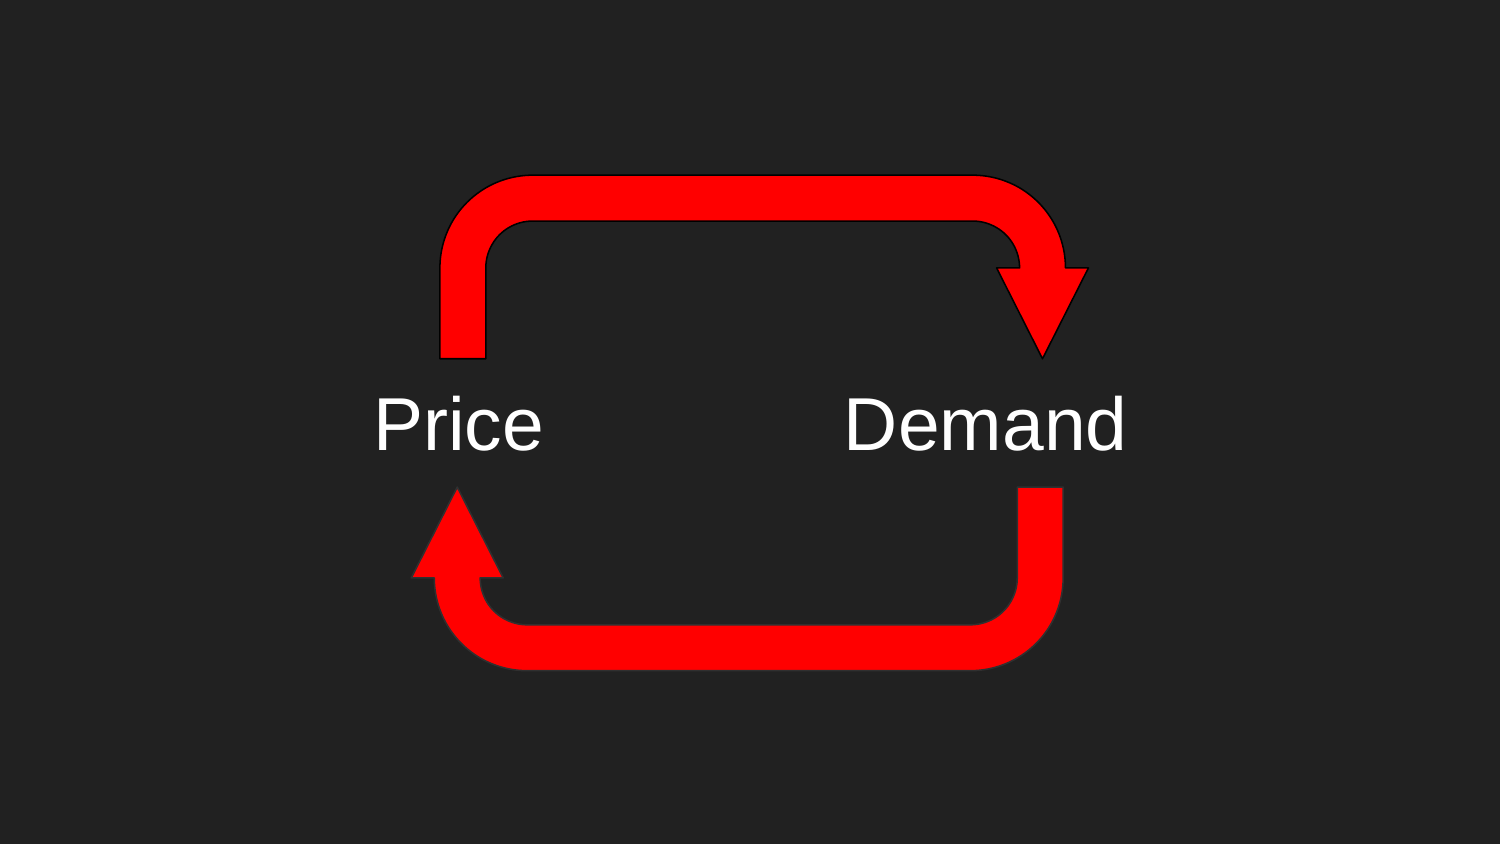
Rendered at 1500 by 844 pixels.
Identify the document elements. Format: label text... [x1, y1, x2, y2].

text_box Price [293, 360, 625, 483]
text_box Demand [820, 360, 1152, 483]
text_box [439, 175, 1089, 359]
text_box [411, 487, 1064, 671]
